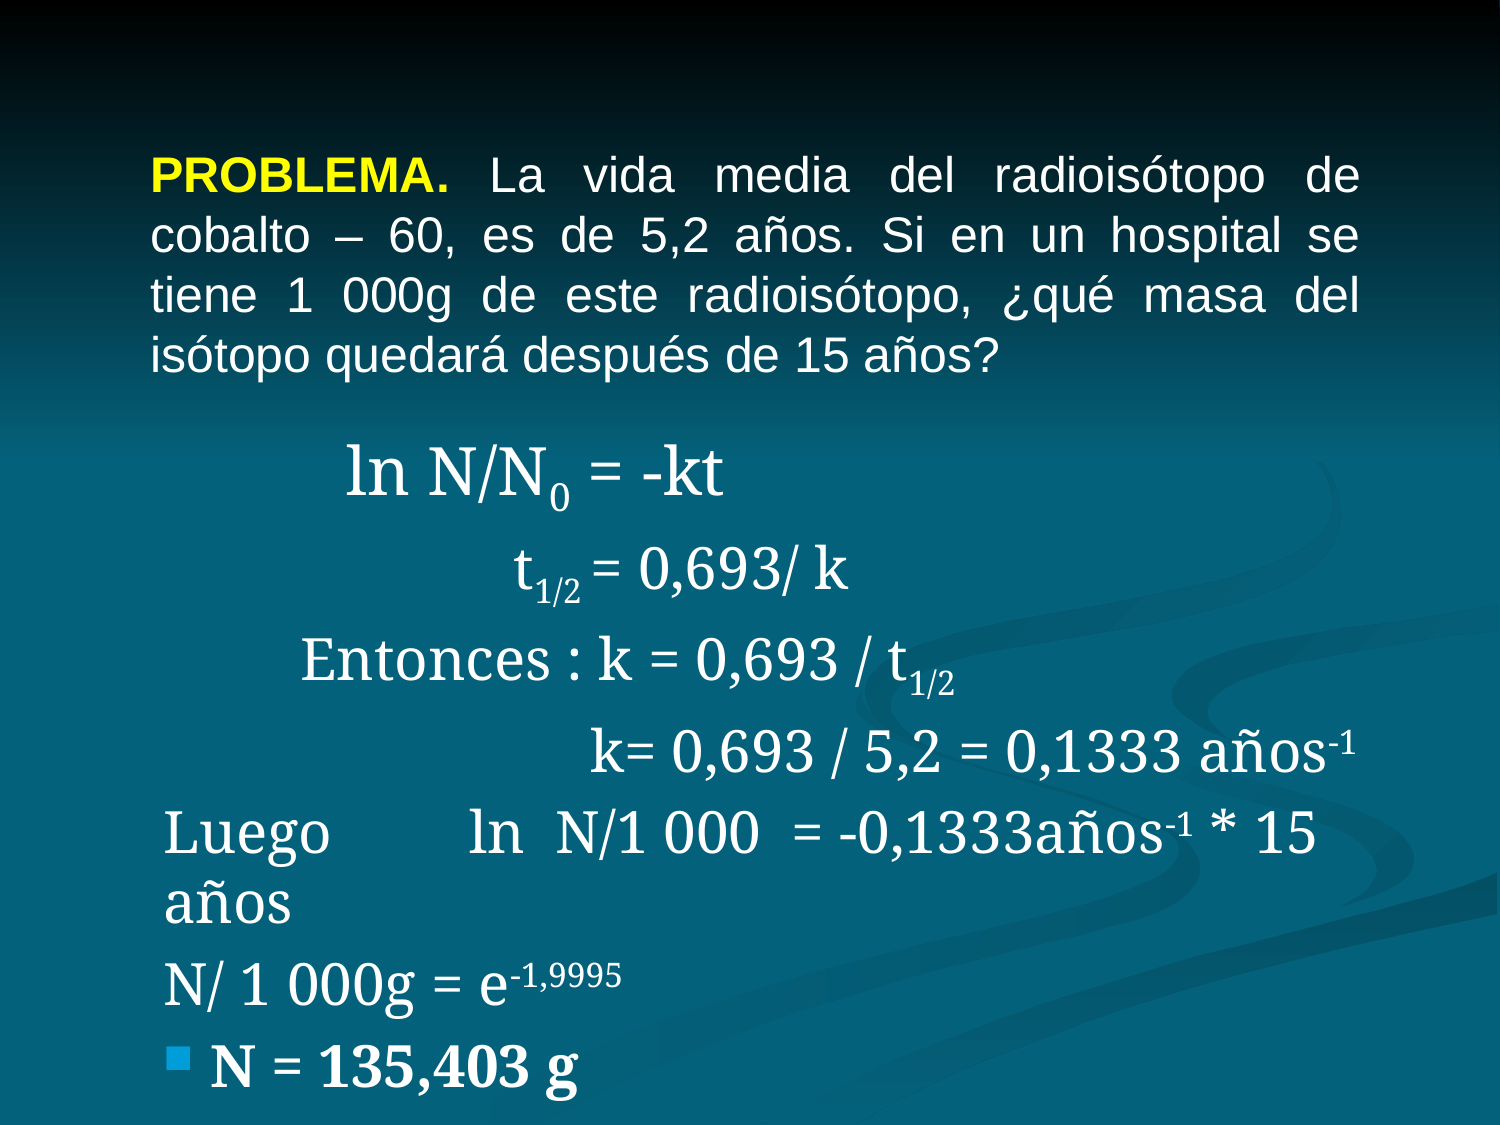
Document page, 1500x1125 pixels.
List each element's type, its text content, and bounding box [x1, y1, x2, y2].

list ln N/N0 = -kt t1/2 = 0,693/ k Entonces : k = 0,693 / t1/2 k= 0,693 / 5,2 = 0,1333 años-1 Luego ln N/1 000 = -0,1333años-1 * 15 años N/ 1 000g = e-1,9995 N = 135,403 g [72, 420, 1424, 1040]
picture [386, 1046, 412, 1087]
picture [419, 1079, 428, 1095]
picture [500, 1045, 527, 1087]
picture [212, 1046, 254, 1086]
picture [469, 1045, 496, 1087]
picture [353, 1045, 380, 1087]
text_box PROBLEMA. La vida media del radioisótopo de cobalto – 60, es de 5,2 años. Si en un hospital se tiene 1 000g de este radioisótopo, ¿qué masa del isótopo quedará después de 15 años? [135, 125, 1376, 398]
picture [434, 1046, 464, 1086]
picture [547, 1054, 578, 1100]
picture [321, 1046, 347, 1086]
